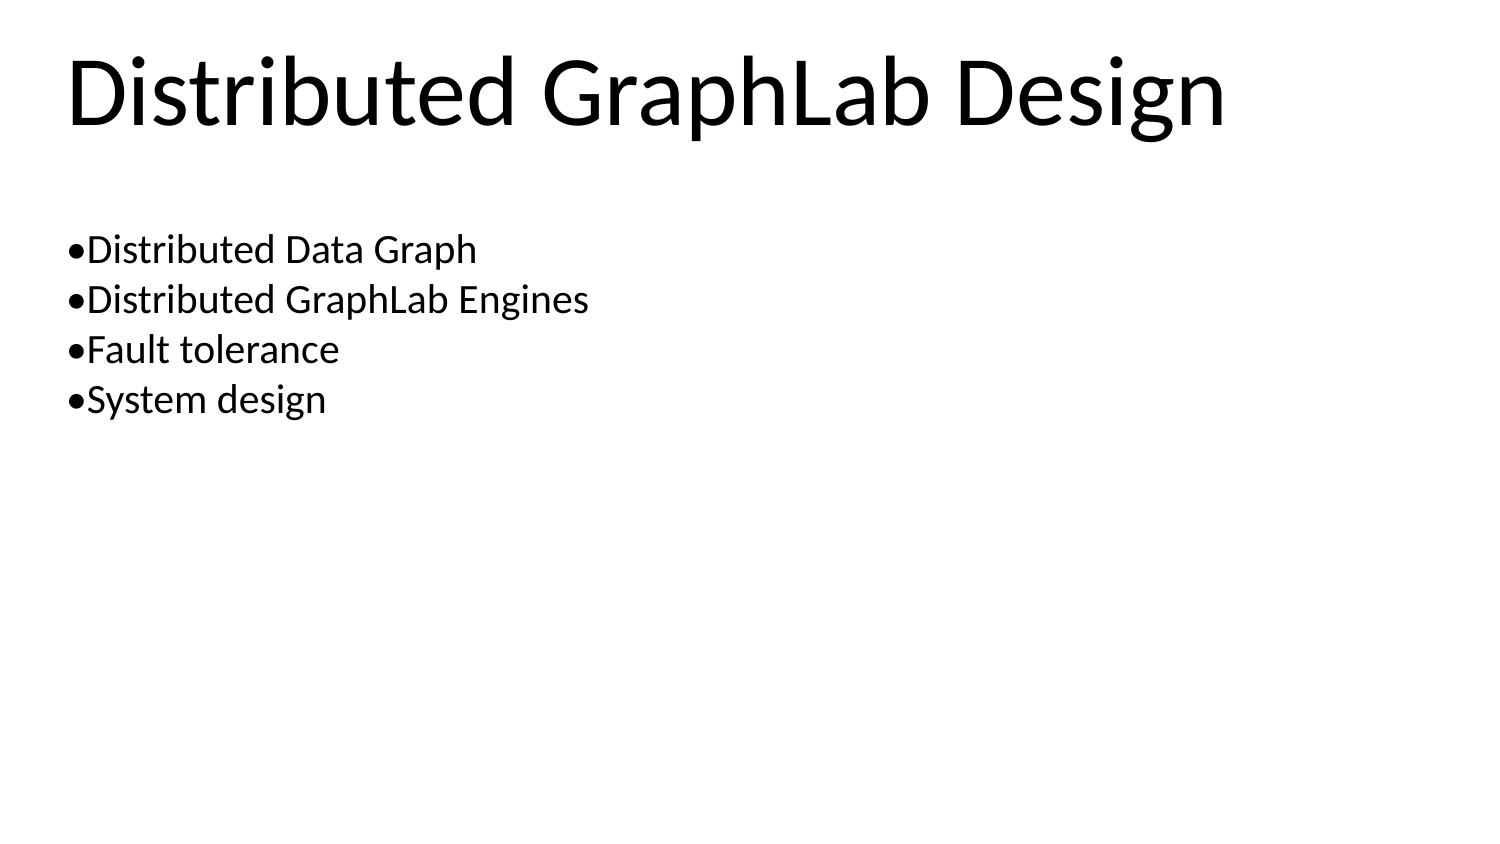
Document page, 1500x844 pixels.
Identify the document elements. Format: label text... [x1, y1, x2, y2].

subtitle •Distributed Data Graph •Distributed GraphLab Engines •Fault tolerance •System design [51, 207, 1449, 792]
title Distributed GraphLab Design [51, 10, 1449, 161]
